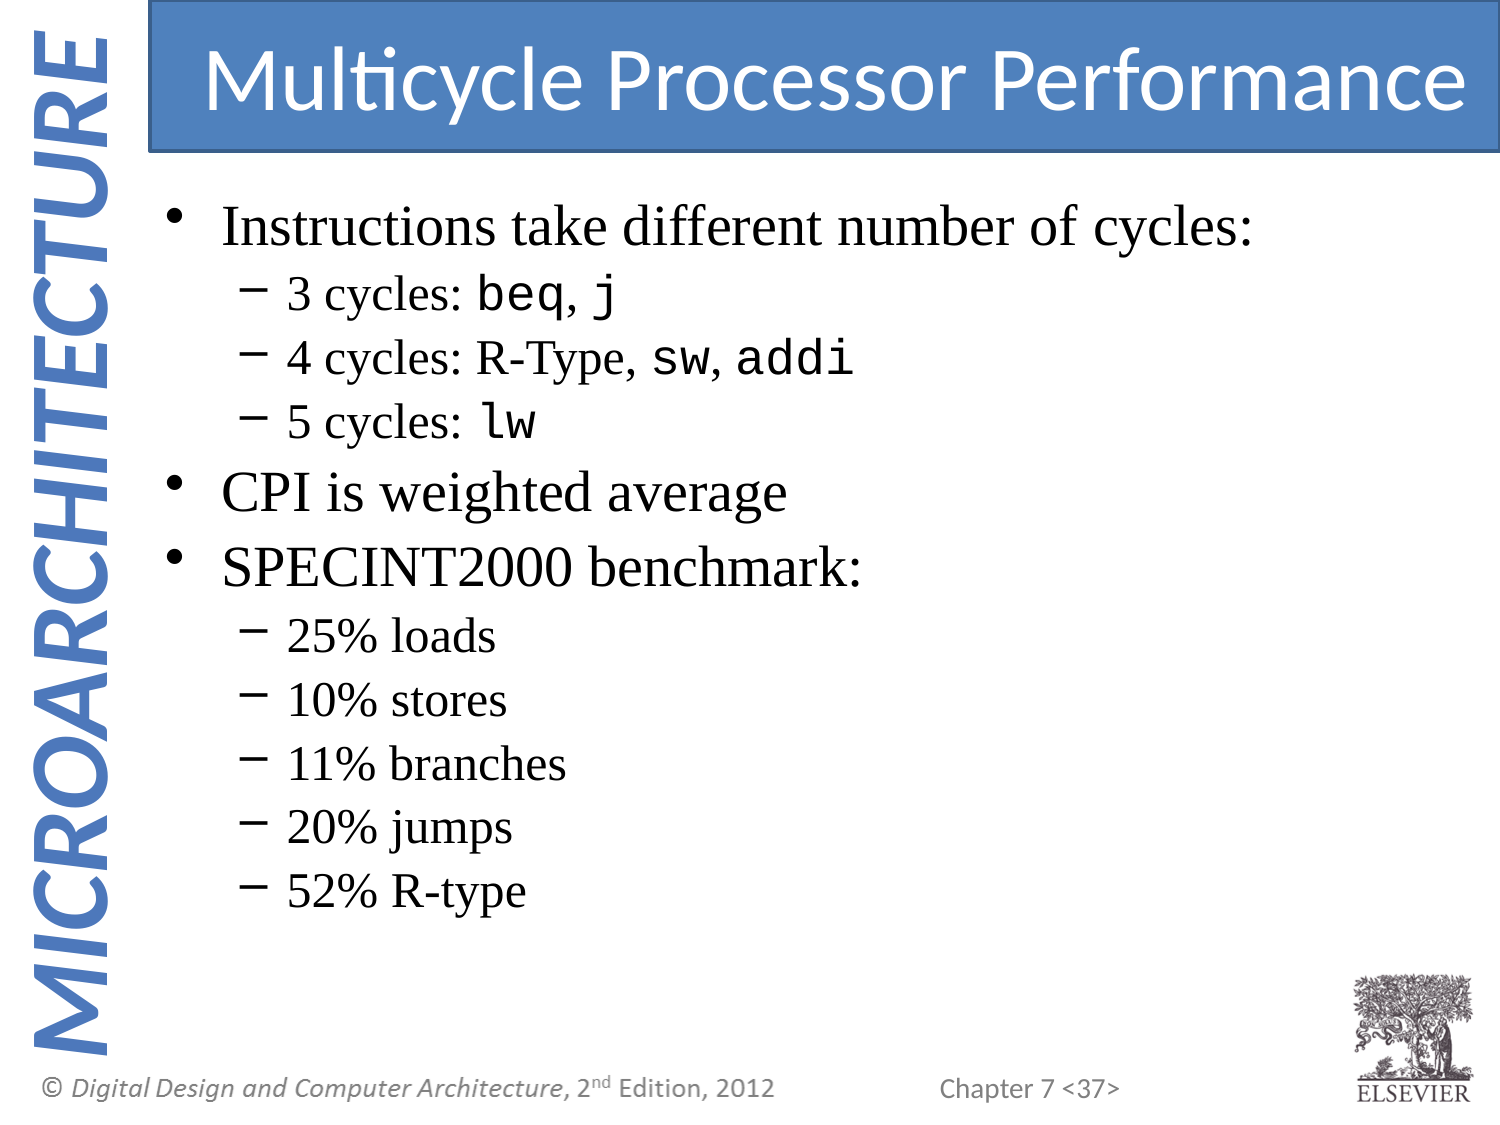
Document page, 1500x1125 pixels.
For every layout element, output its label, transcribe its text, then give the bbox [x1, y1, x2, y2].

picture [0, 0, 1500, 231]
text_box Instructions take different number of cycles: 3 cycles: beq, j 4 cycles: R-Type, sw, addi 5 cycles: lw CPI is weighted average SPECINT2000 benchmark: 25% loads 10% stores 11% branches 20% jumps 52% R-type [149, 187, 1413, 1000]
text_box Multicycle Processor Performance [187, 11, 1488, 136]
picture [0, 233, 1500, 1125]
